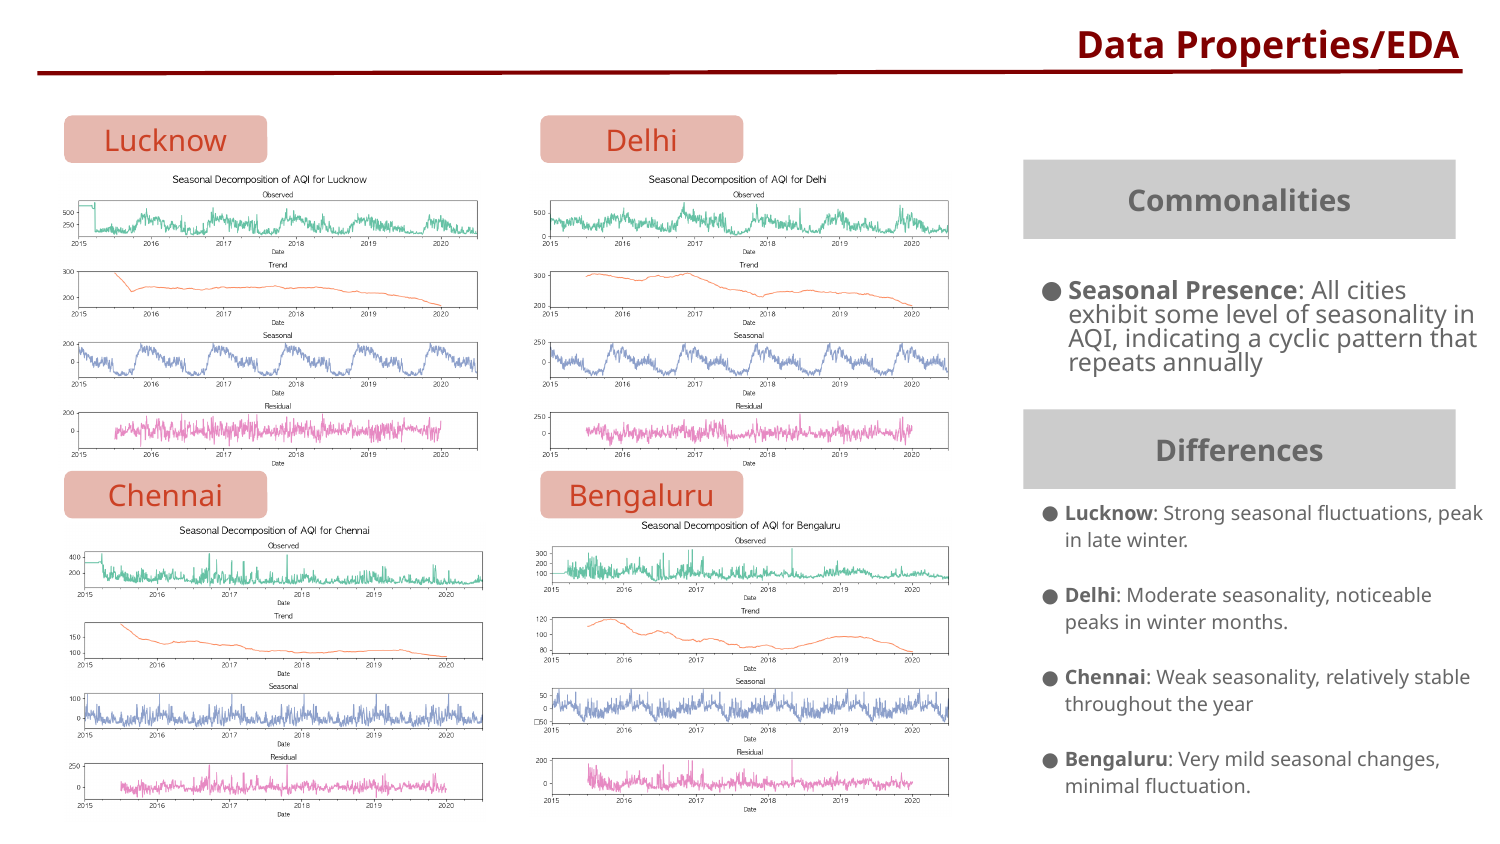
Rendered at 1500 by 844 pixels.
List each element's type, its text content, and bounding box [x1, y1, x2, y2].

list Seasonal Presence: All cities exhibit some level of seasonality in AQI, indicating a cyclic pattern that repeats annually [1023, 185, 1500, 471]
list Lucknow: Strong seasonal fluctuations, peak in late winter. Delhi: Moderate seasonality, noticeable peaks in winter months. Chennai: Weak seasonality, relatively stable throughout the year Bengaluru: Very mild seasonal changes, minimal fluctuation. [1023, 488, 1500, 807]
text_box Commonalities [1023, 159, 1456, 239]
text_box Differences [1023, 409, 1456, 488]
title Data Properties/EDA [25, 12, 1475, 75]
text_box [58, 115, 952, 822]
